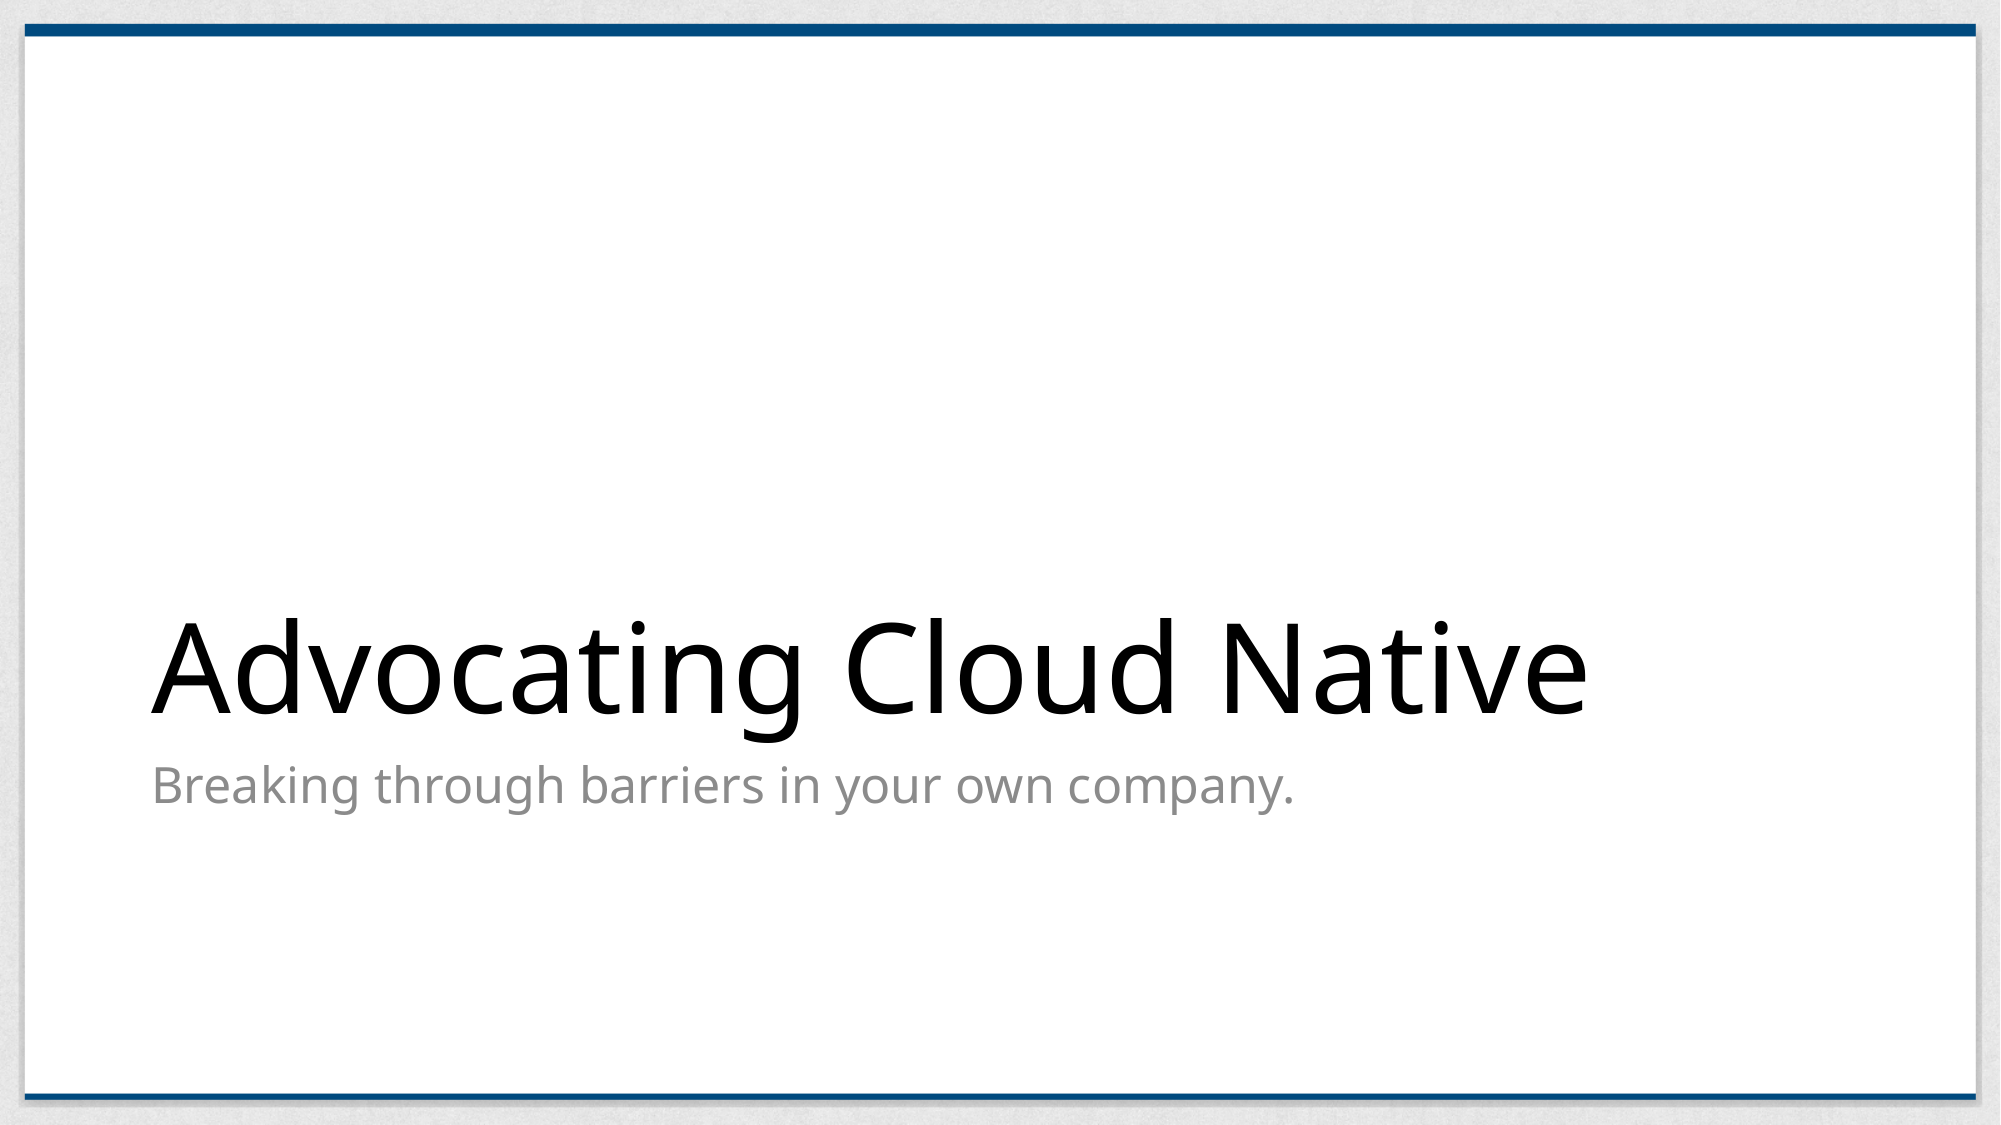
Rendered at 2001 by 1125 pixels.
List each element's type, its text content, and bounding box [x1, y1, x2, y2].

picture [0, 0, 2001, 1125]
list Breaking through barriers in your own company. [136, 752, 1862, 999]
title Advocating Cloud Native [136, 280, 1862, 749]
